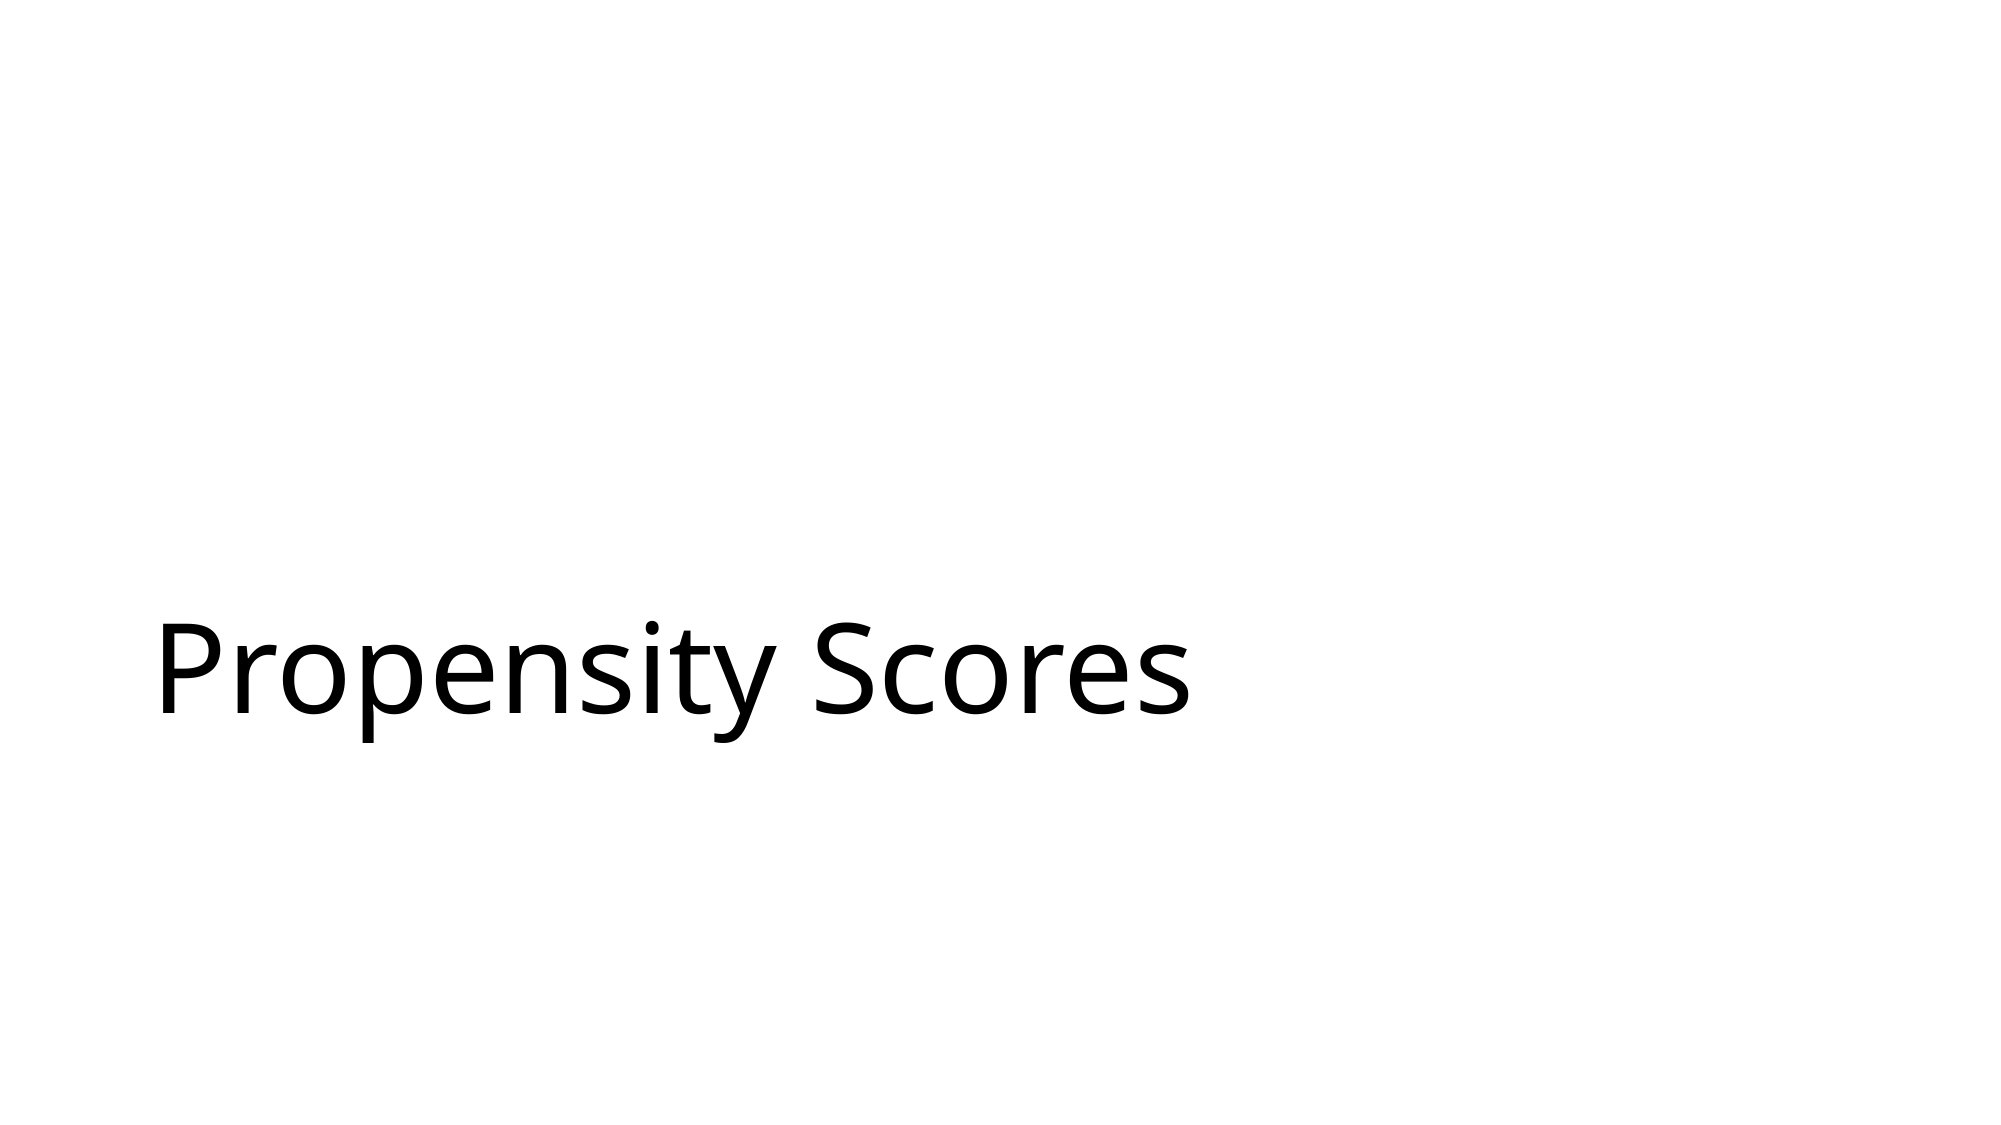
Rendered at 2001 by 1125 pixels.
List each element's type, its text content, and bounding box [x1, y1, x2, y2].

title Propensity Scores [136, 280, 1862, 749]
